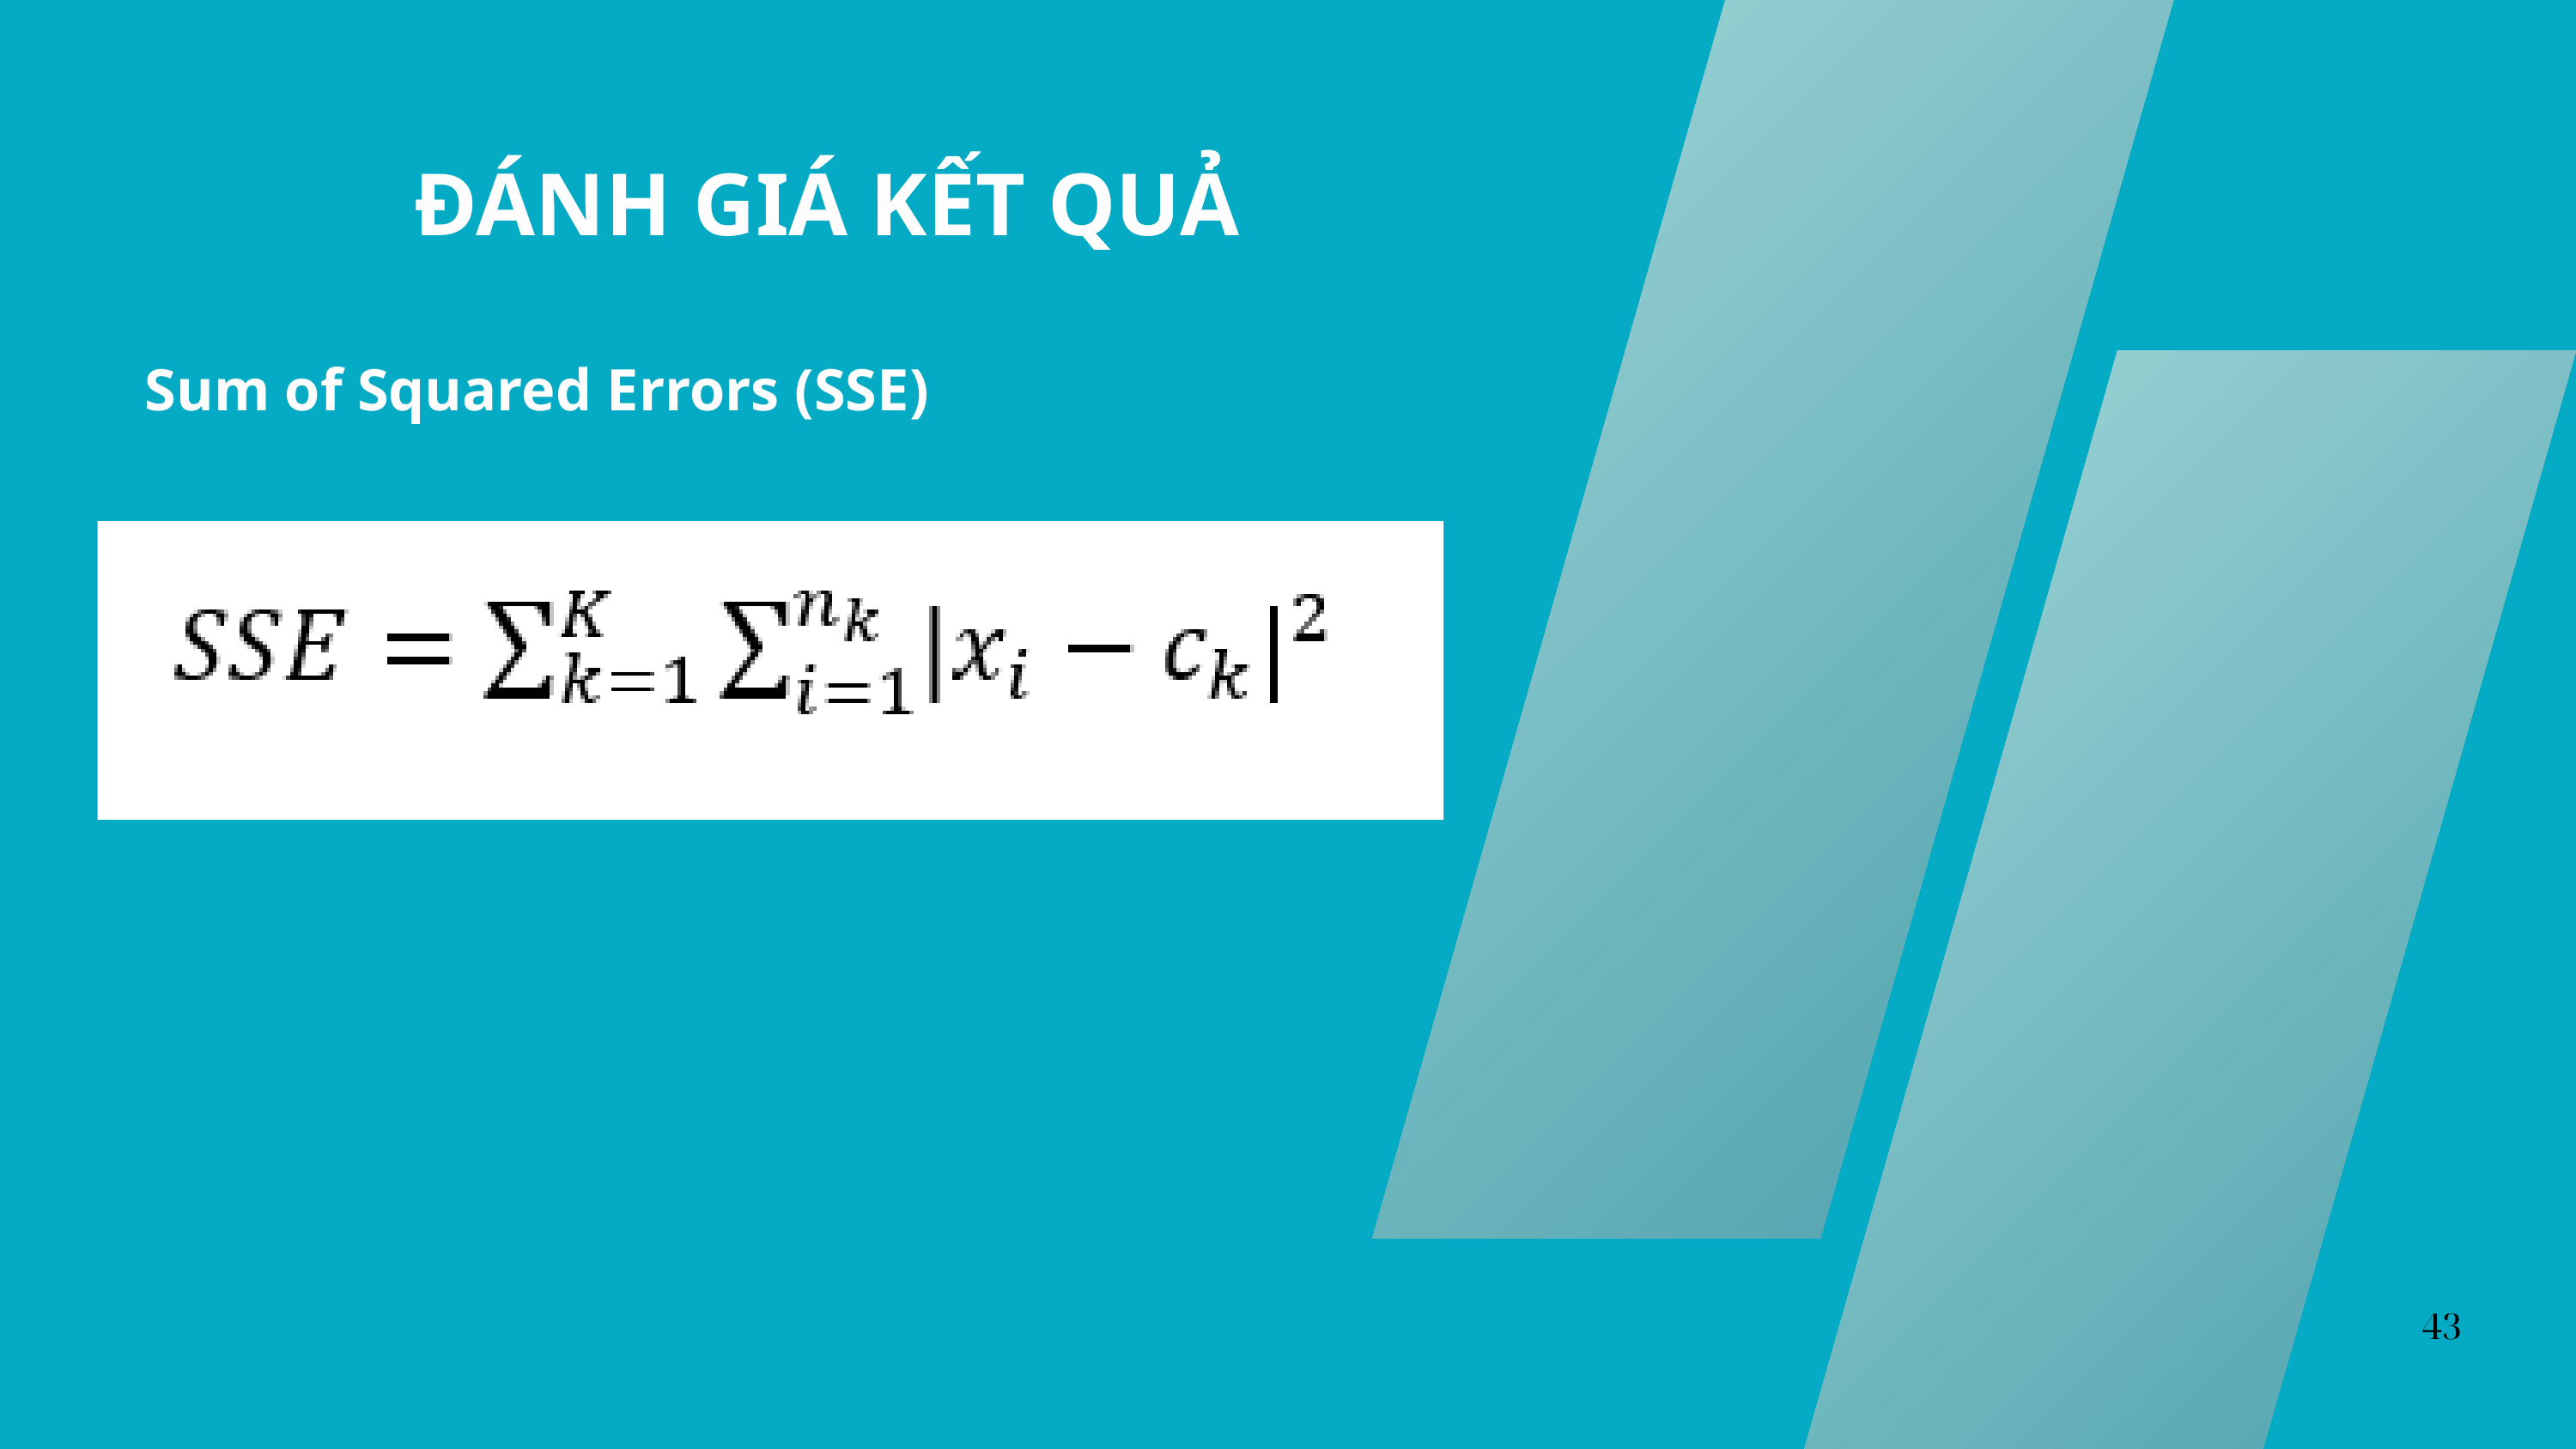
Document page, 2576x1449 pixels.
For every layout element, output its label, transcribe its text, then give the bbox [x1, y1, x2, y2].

text_box [97, 521, 1368, 820]
text_box ĐÁNH GIÁ KẾT QUẢ [144, 132, 1368, 253]
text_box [1372, 0, 2182, 1239]
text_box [1777, 350, 2576, 1449]
text_box Sum of Squared Errors (SSE) [144, 342, 954, 423]
